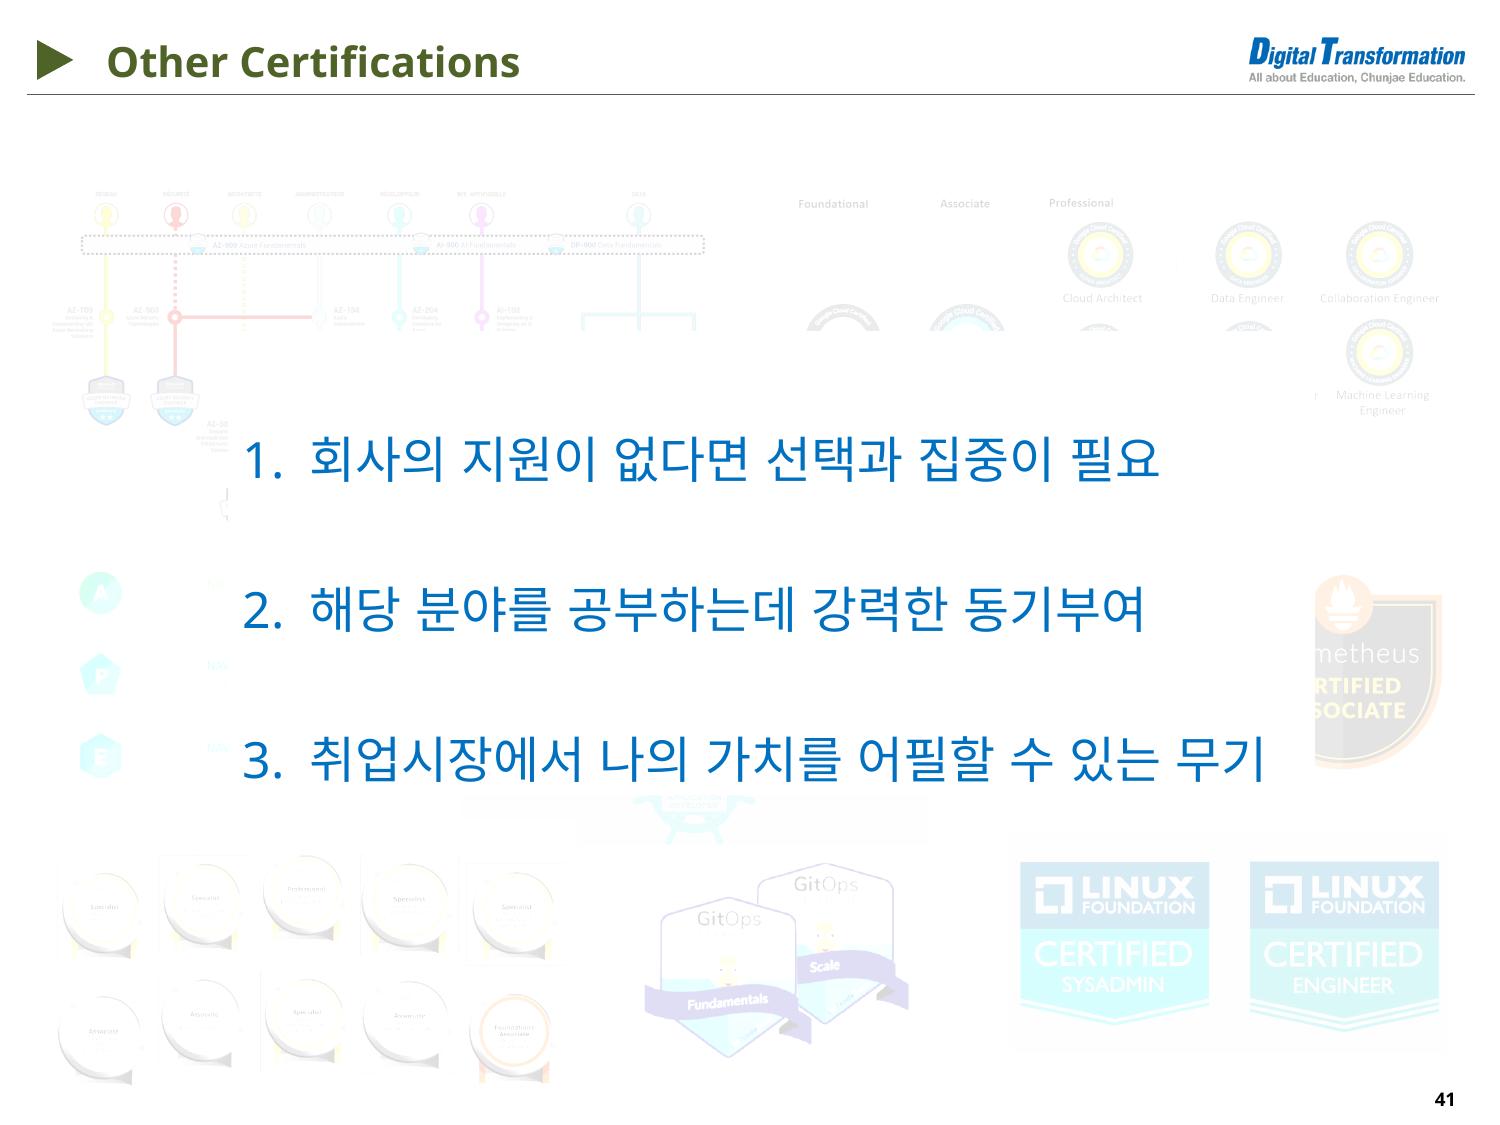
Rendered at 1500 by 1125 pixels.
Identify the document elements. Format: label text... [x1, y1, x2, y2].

text_box [34, 38, 76, 82]
picture [1218, 7, 1492, 114]
picture [1243, 571, 1443, 772]
text_box Other Certifications [106, 35, 561, 85]
picture [46, 546, 416, 806]
picture [632, 855, 920, 1066]
picture [46, 188, 929, 1101]
picture [1010, 580, 1185, 772]
text_box 1. 회사의 지원이 없다면 선택과 집중이 필요 2. 해당 분야를 공부하는데 강력한 동기부여 3. 취업시장에서 나의 가치를 어필할 수 있는 무기 [413, 544, 456, 796]
text_box 1. 회사의 지원이 없다면 선택과 집중이 필요 2. 해당 분야를 공부하는데 강력한 동기부여 3. 취업시장에서 나의 가치를 어필할 수 있는 무기 [753, 330, 1316, 796]
picture [763, 188, 1462, 518]
picture [1010, 834, 1447, 1053]
